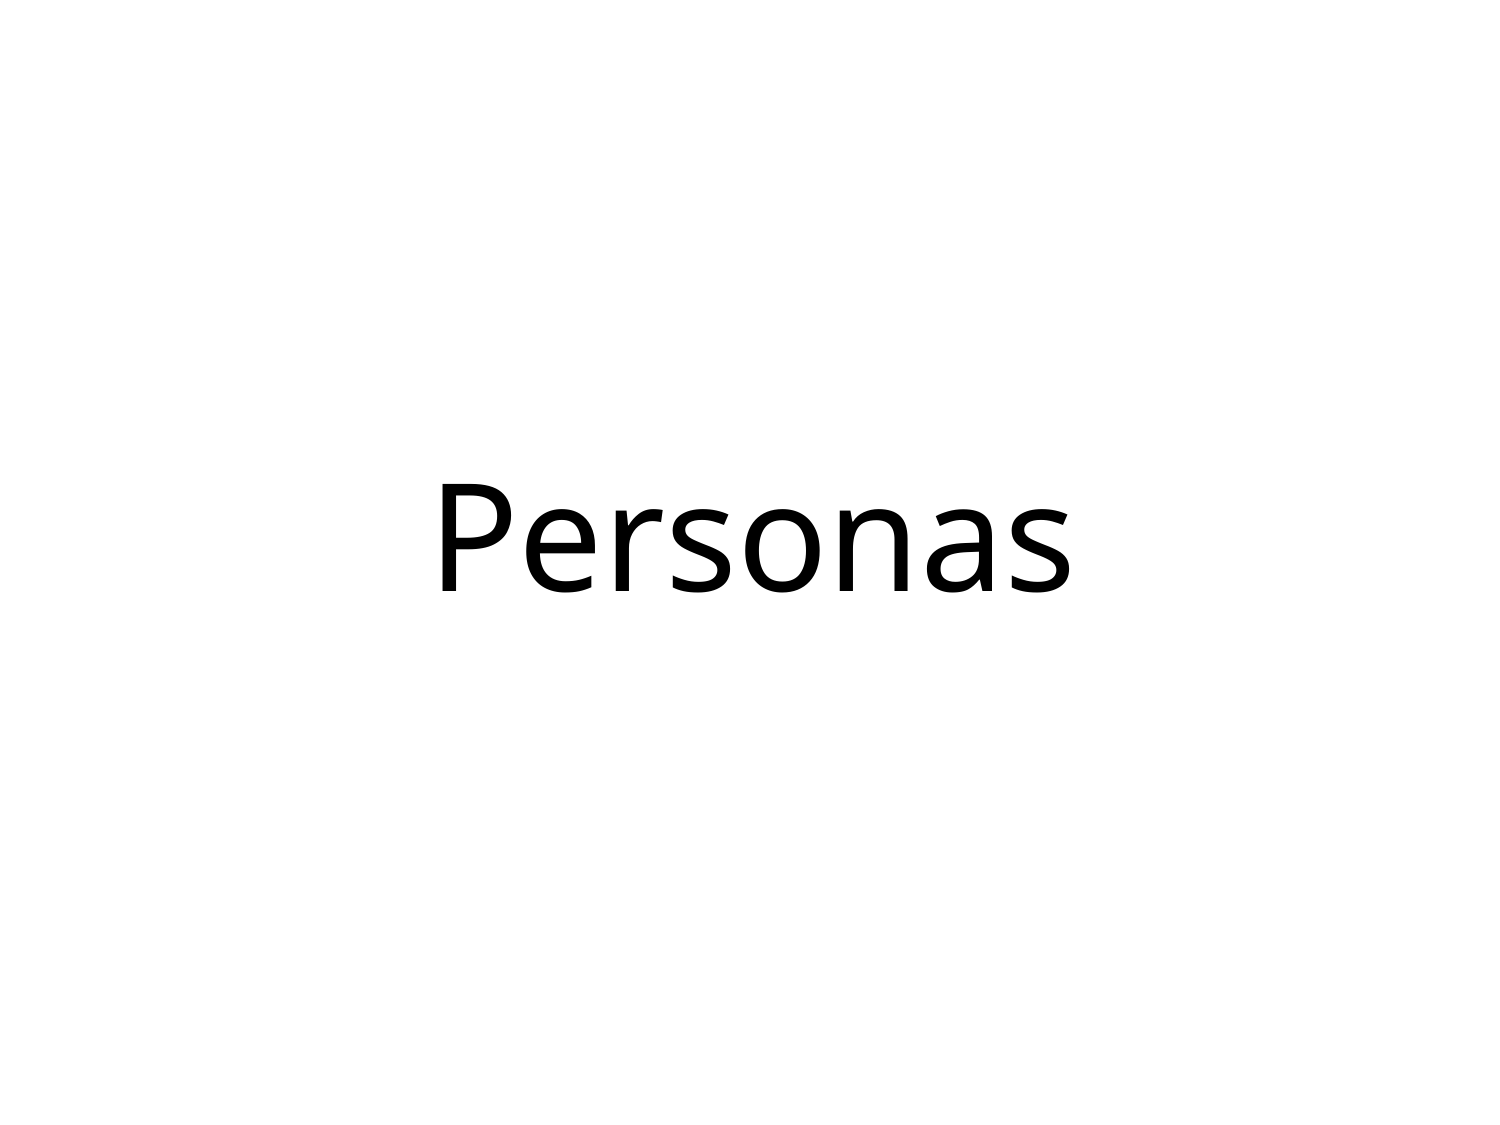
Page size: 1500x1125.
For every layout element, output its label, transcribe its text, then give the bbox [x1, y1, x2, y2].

title Personas [62, 299, 1443, 763]
